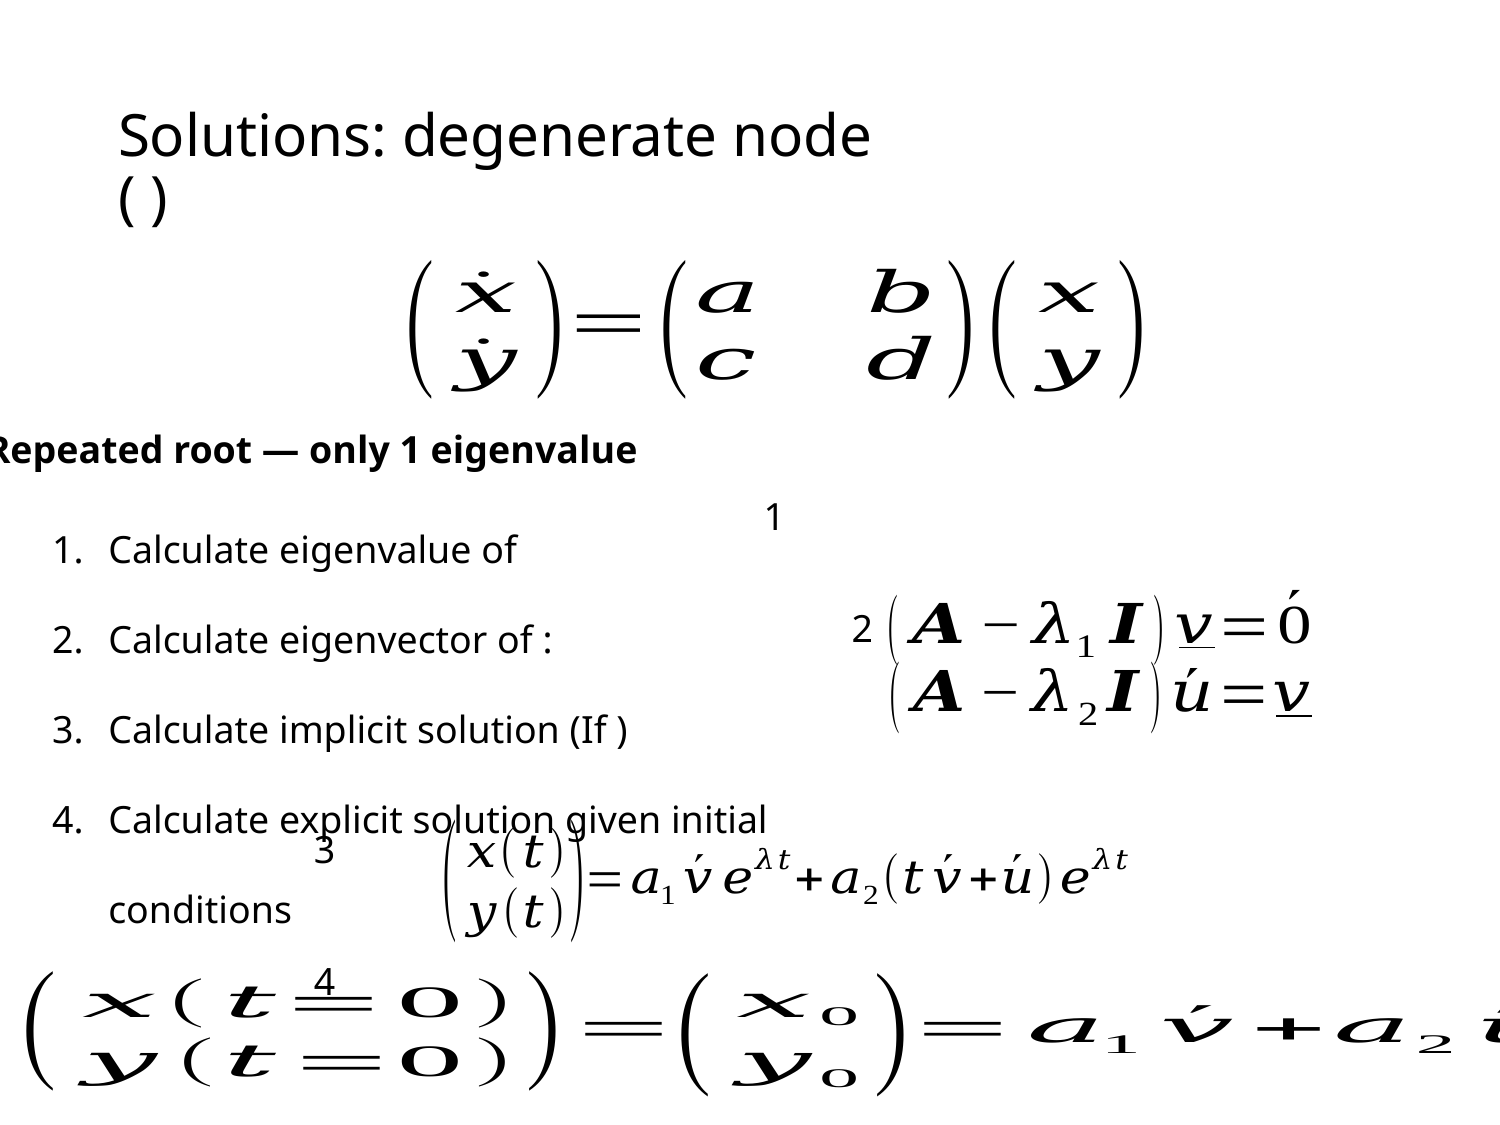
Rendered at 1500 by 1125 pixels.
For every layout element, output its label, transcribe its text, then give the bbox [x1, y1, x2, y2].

text_box 3 [299, 818, 351, 879]
text_box 4 [299, 950, 351, 1011]
text_box Repeated root — only 1 eigenvalue [0, 418, 654, 479]
text_box 2 [836, 598, 888, 658]
text_box 1 [748, 485, 800, 546]
